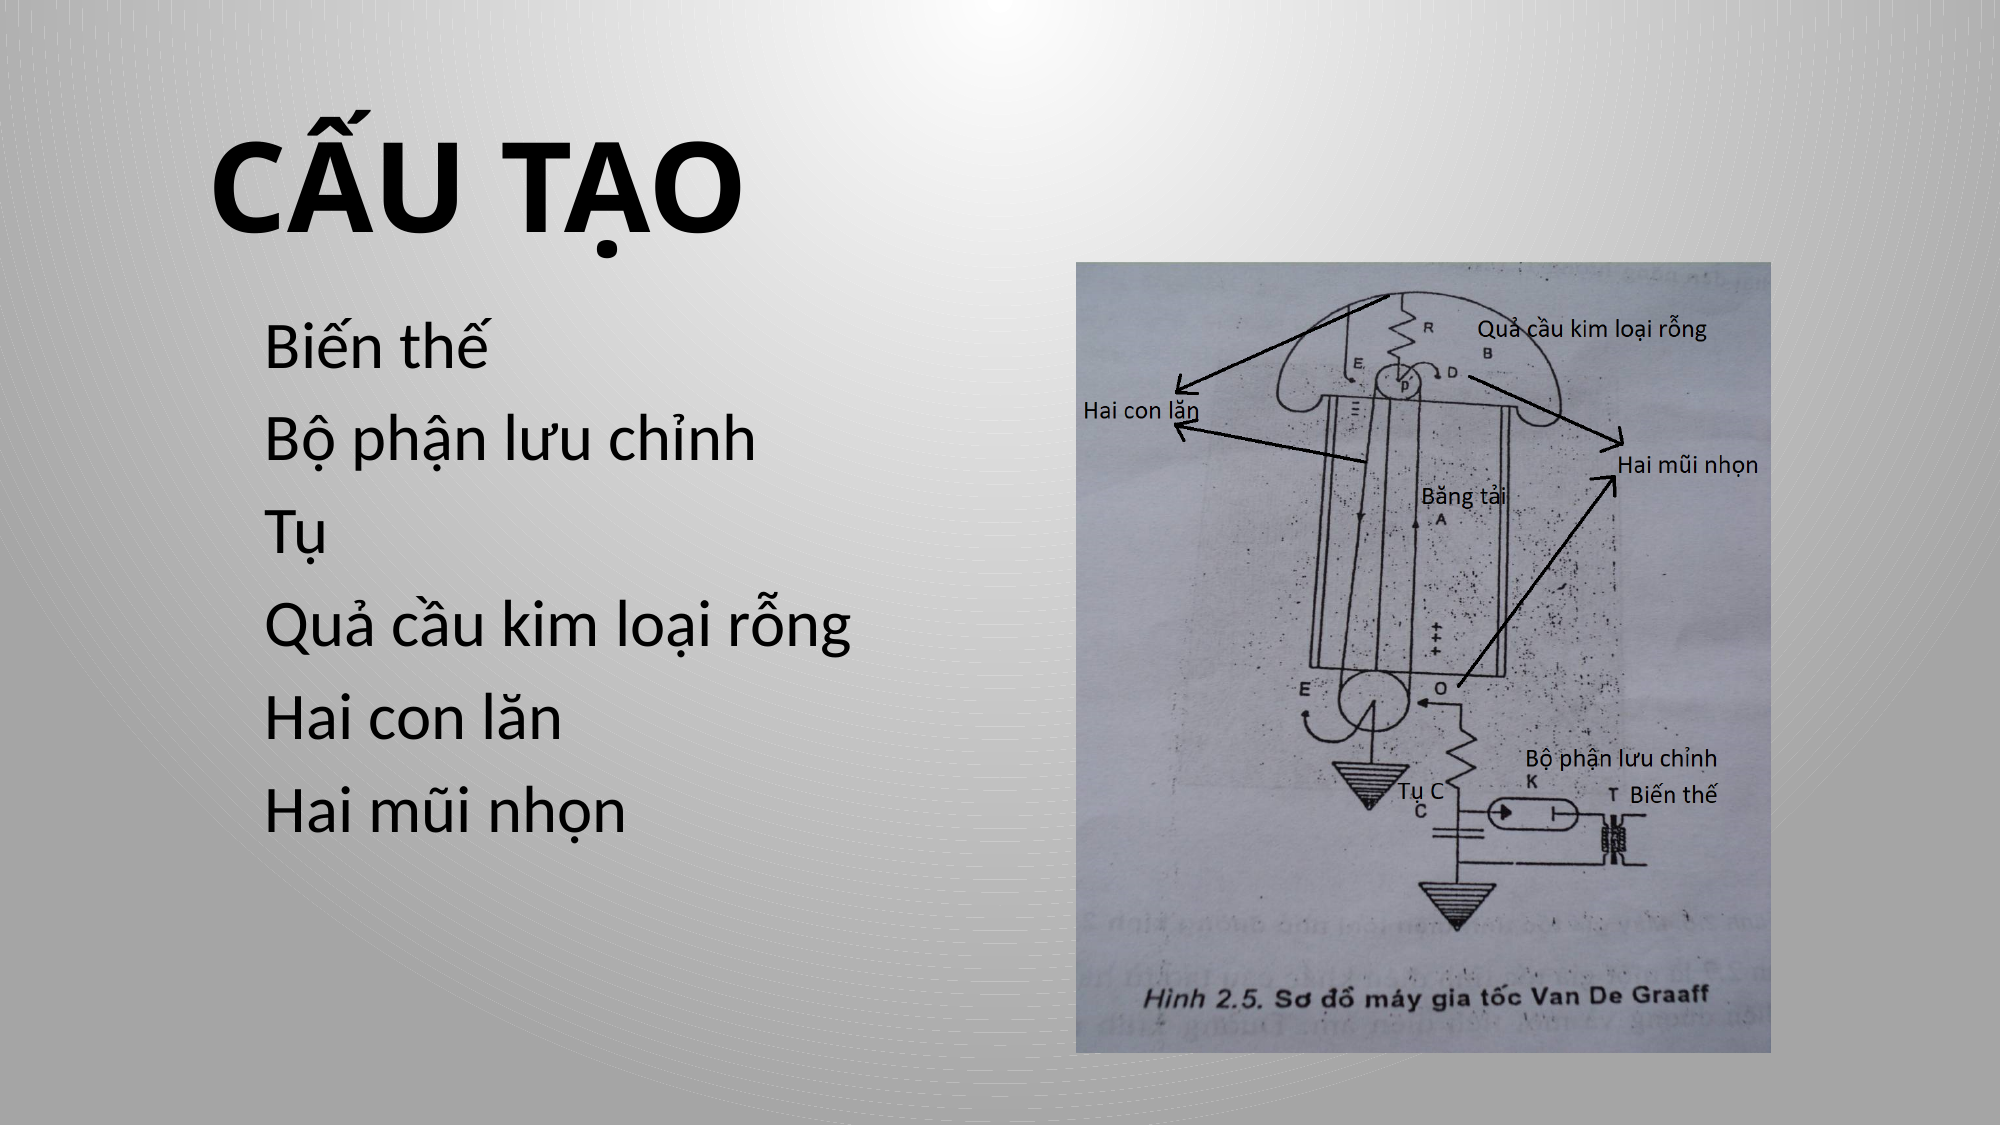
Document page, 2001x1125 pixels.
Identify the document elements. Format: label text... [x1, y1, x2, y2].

subtitle Biến thế Bộ phận lưu chỉnh Tụ Quả cầu kim loại rỗng Hai con lăn Hai mũi nhọn [249, 302, 1076, 929]
title CẤU TẠO [0, 91, 1228, 267]
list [1076, 262, 1770, 1053]
